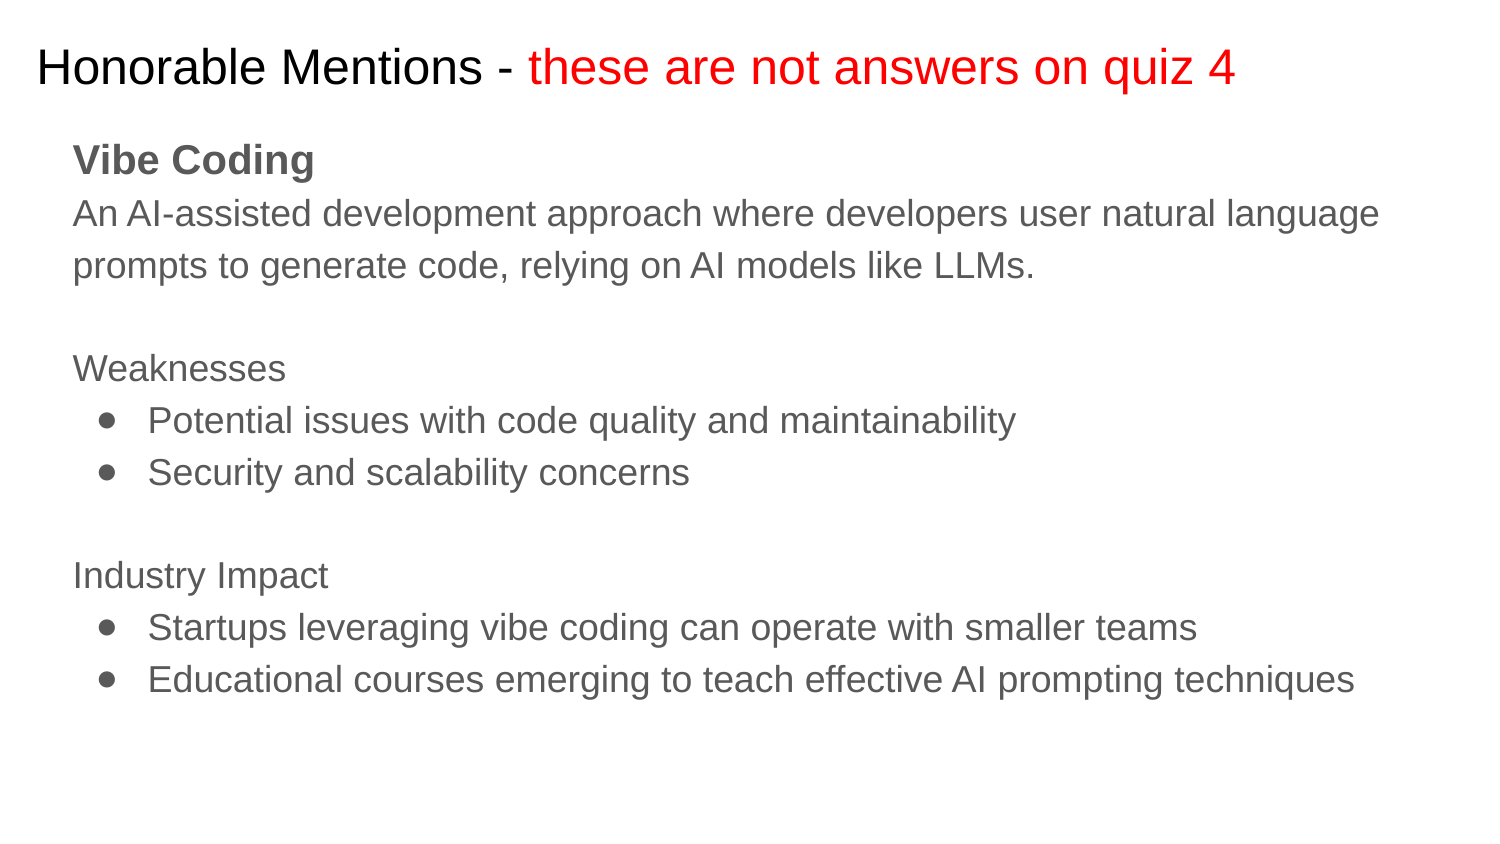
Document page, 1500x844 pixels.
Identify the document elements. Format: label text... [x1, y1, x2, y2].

title Honorable Mentions - these are not answers on quiz 4 [21, 17, 1471, 110]
list Vibe Coding An AI-assisted development approach where developers user natural language prompts to generate code, relying on AI models like LLMs. Weaknesses Potential issues with code quality and maintainability Security and scalability concerns Industry Impact Startups leveraging vibe coding can operate with smaller teams Educational courses emerging to teach effective AI prompting techniques [57, 109, 1471, 632]
